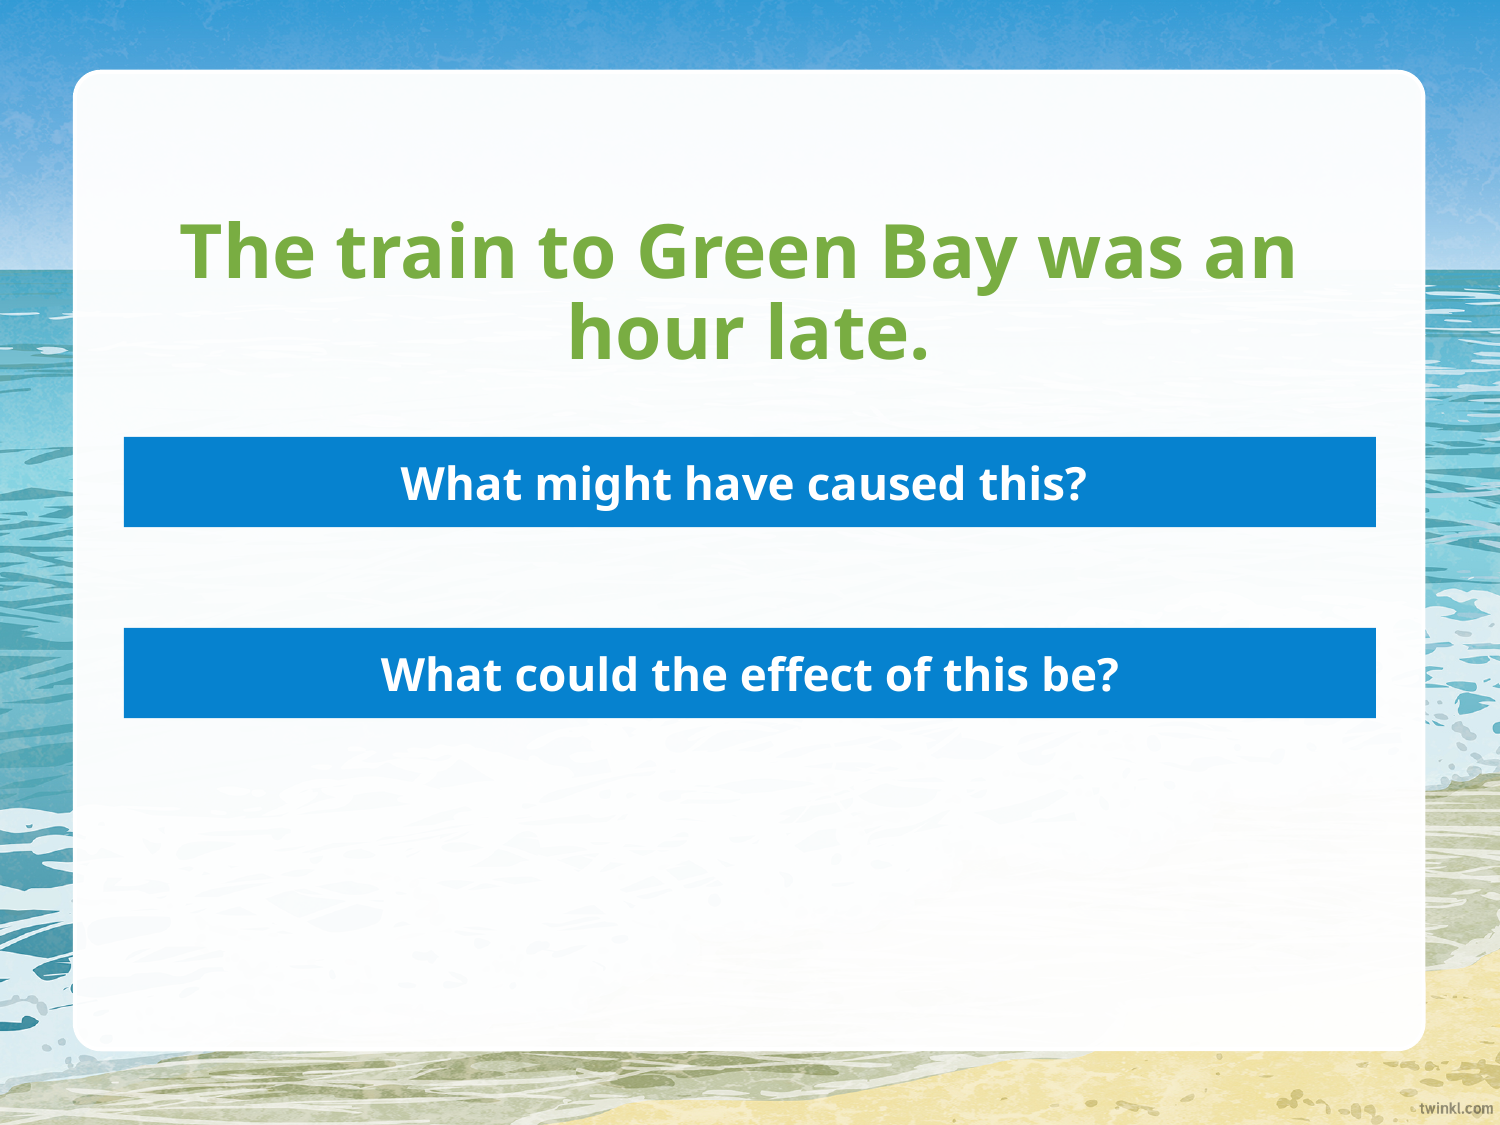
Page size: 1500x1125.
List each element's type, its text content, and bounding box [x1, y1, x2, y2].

picture [0, 0, 1500, 1125]
title The train to Green Bay was an hour late. [73, 211, 1426, 378]
text_box What might have caused this? [123, 436, 1377, 528]
text_box What could the effect of this be? [123, 627, 1377, 719]
